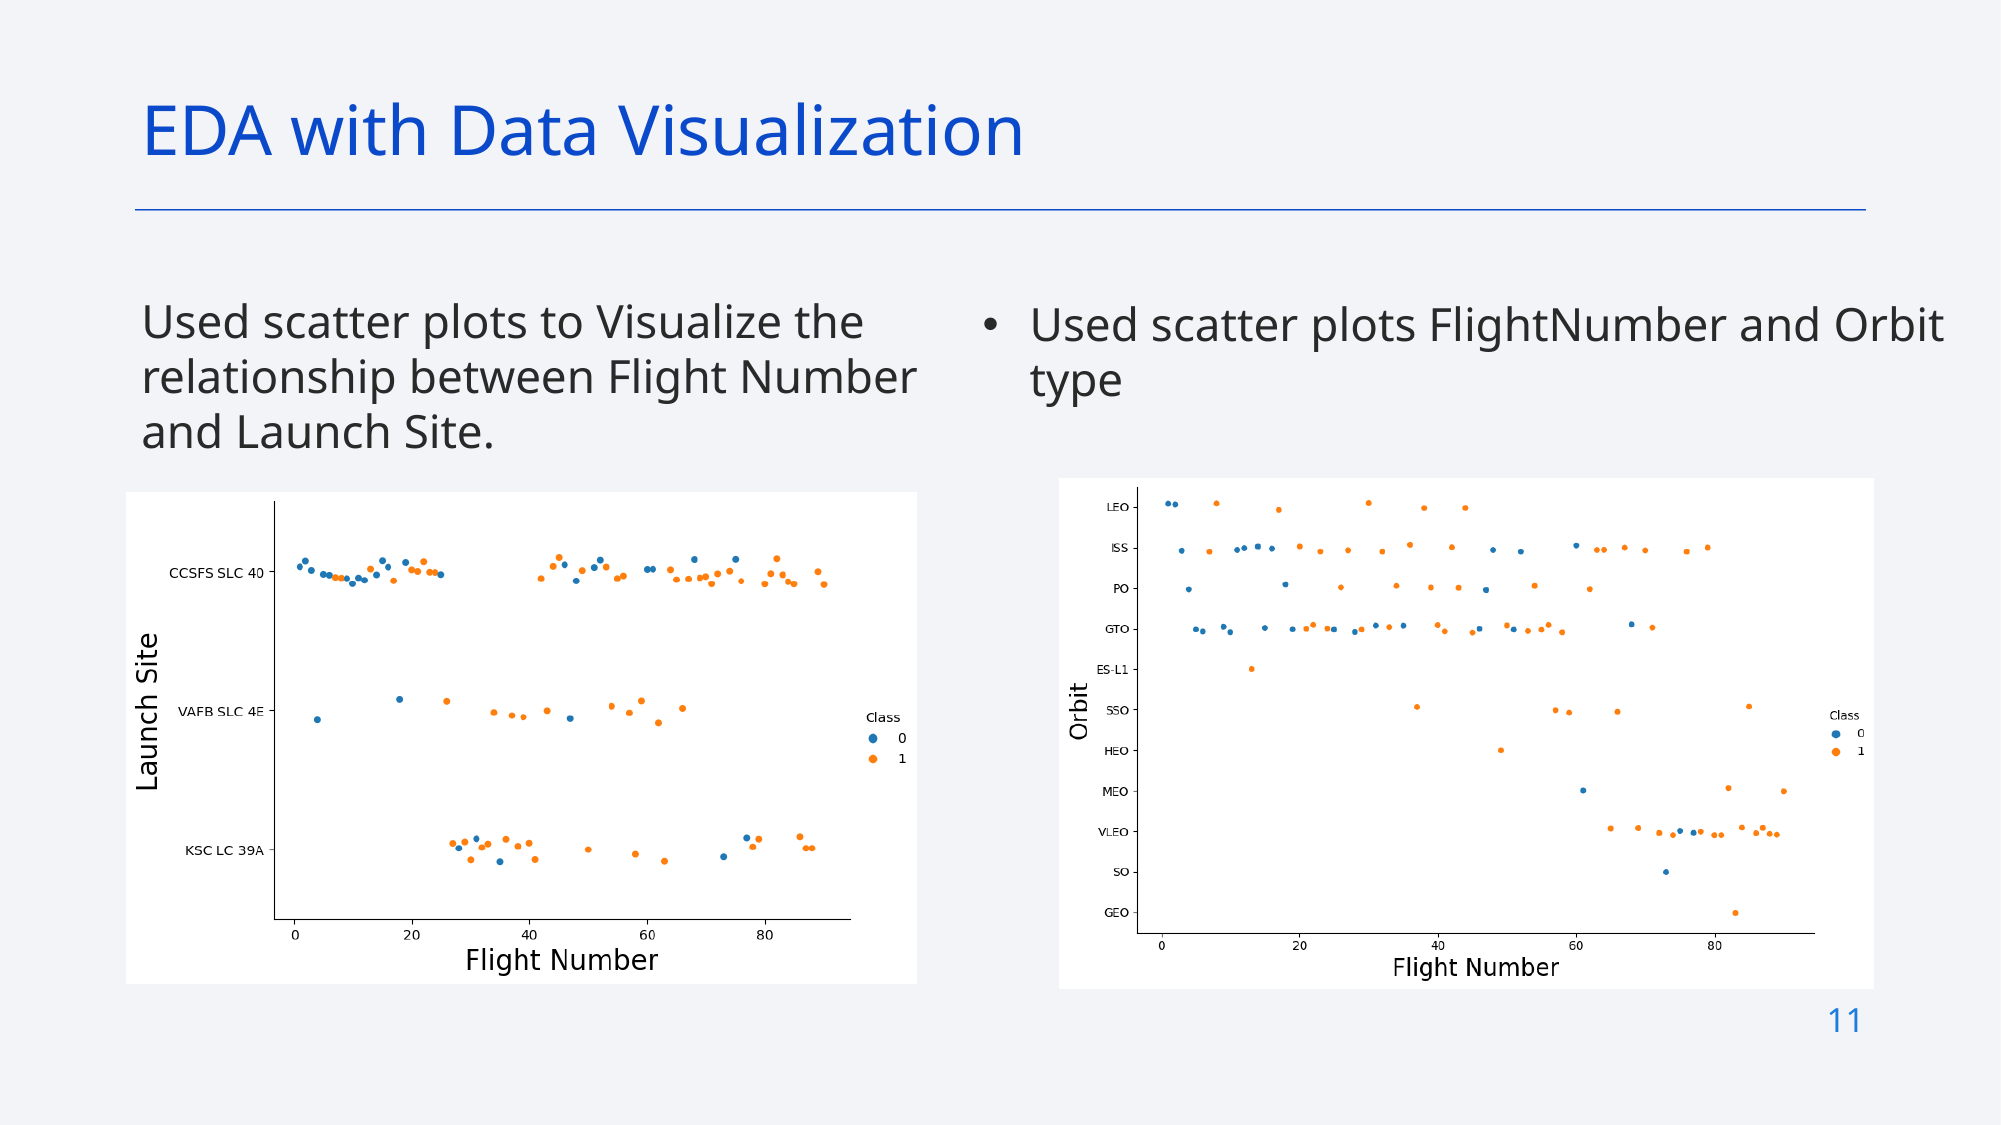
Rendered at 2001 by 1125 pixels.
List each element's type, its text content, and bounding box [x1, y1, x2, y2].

list Used scatter plots to Visualize the relationship between Flight Number and Launch Site. [126, 285, 939, 444]
text_box EDA with Data Visualization [126, 88, 1852, 179]
picture [0, 0, 2001, 1125]
slide_number 11 [1429, 988, 1880, 1055]
text_box Used scatter plots FlightNumber and Orbit type [967, 288, 1969, 414]
